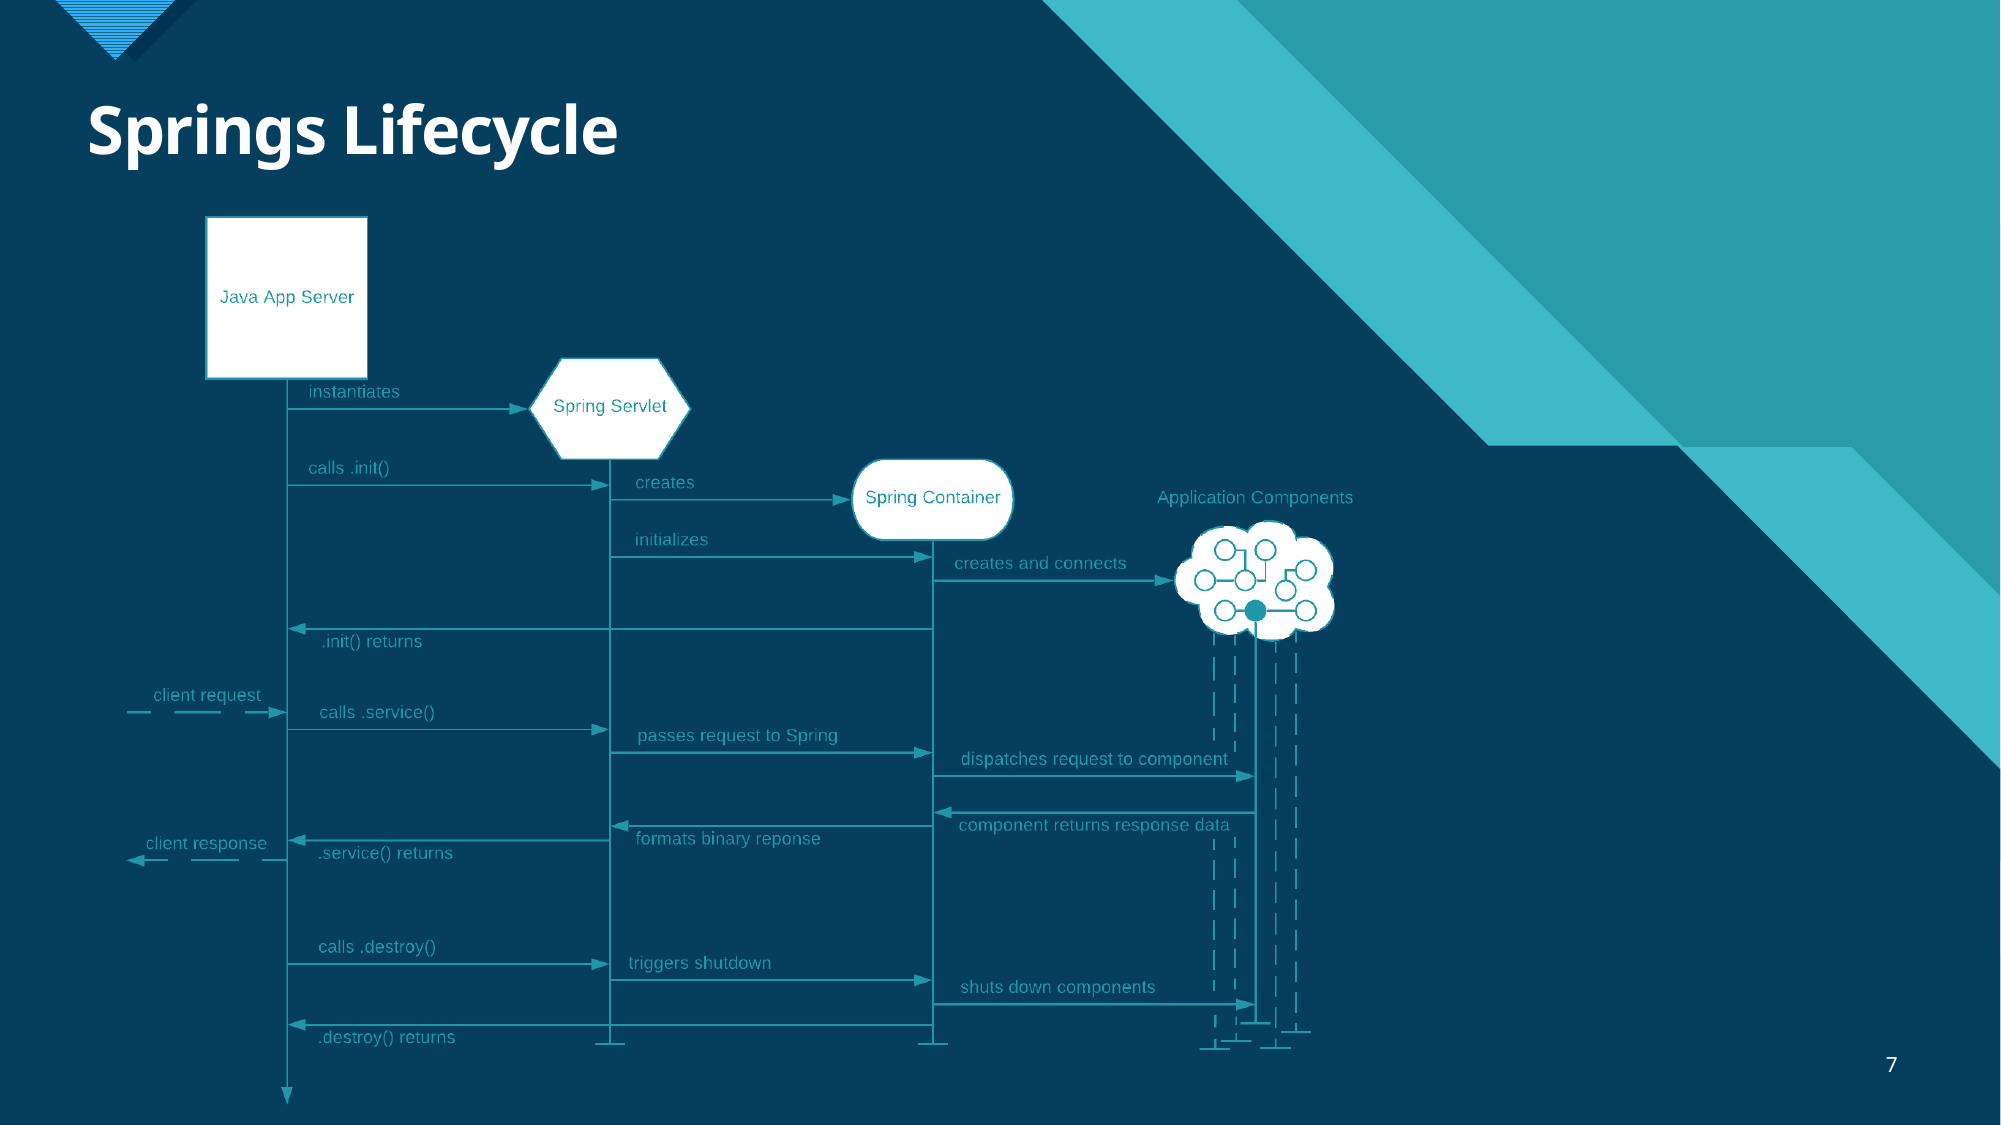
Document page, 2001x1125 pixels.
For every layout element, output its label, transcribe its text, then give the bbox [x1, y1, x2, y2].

picture [283, 1088, 291, 1101]
picture [933, 521, 1334, 1024]
picture [291, 624, 305, 634]
picture [610, 748, 929, 757]
picture [291, 1020, 305, 1030]
picture [510, 404, 524, 414]
picture [915, 976, 928, 985]
picture [130, 856, 144, 865]
picture [614, 821, 628, 830]
picture [852, 459, 1014, 541]
slide_number 7 [1845, 1035, 1913, 1096]
picture [592, 960, 606, 969]
picture [529, 358, 690, 459]
picture [291, 836, 610, 845]
picture [933, 576, 1171, 585]
picture [1237, 771, 1251, 781]
title Springs Lifecycle [72, 89, 1913, 177]
picture [915, 552, 929, 562]
picture [592, 725, 606, 734]
picture [206, 217, 367, 379]
picture [1220, 176, 1418, 373]
picture [246, 708, 284, 717]
picture [833, 495, 847, 505]
picture [592, 480, 606, 490]
